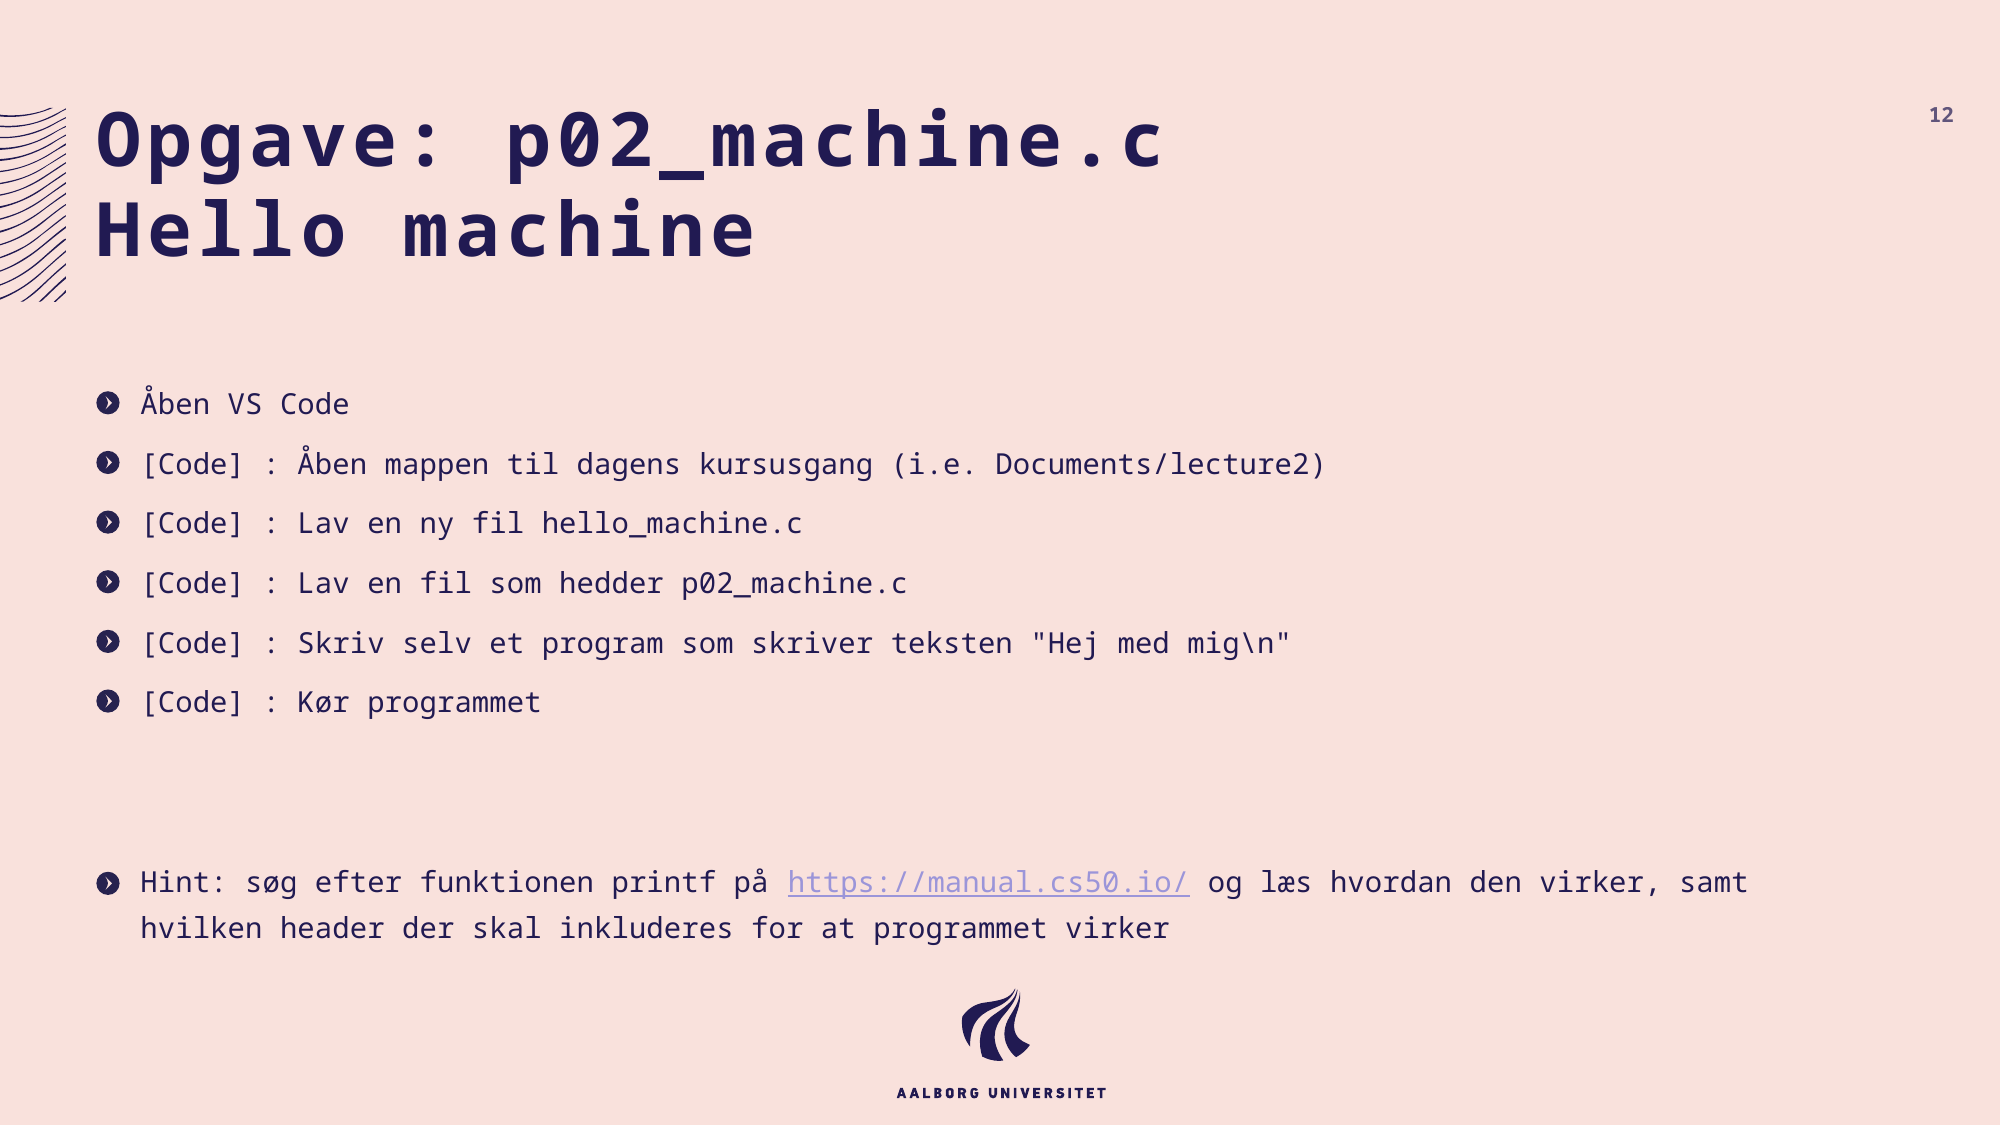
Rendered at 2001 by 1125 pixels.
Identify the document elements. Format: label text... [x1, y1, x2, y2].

slide_number 12 [1860, 97, 1954, 135]
title Opgave: p02_machine.c Hello machine [96, 60, 1936, 327]
list Åben VS Code [Code] : Åben mappen til dagens kursusgang (i.e. Documents/lecture2) [Code] : Lav en ny fil hello_machine.c [Code] : Lav en fil som hedder p02_machine.c [Code] : Skriv selv et program som skriver teksten "Hej med mig\n" [Code] : Kør programmet Hint: søg efter funktionen printf på https://manual.cs50.io/ og læs hvordan den virker, samt hvilken header der skal inkluderes for at programmet virker [96, 371, 1876, 958]
